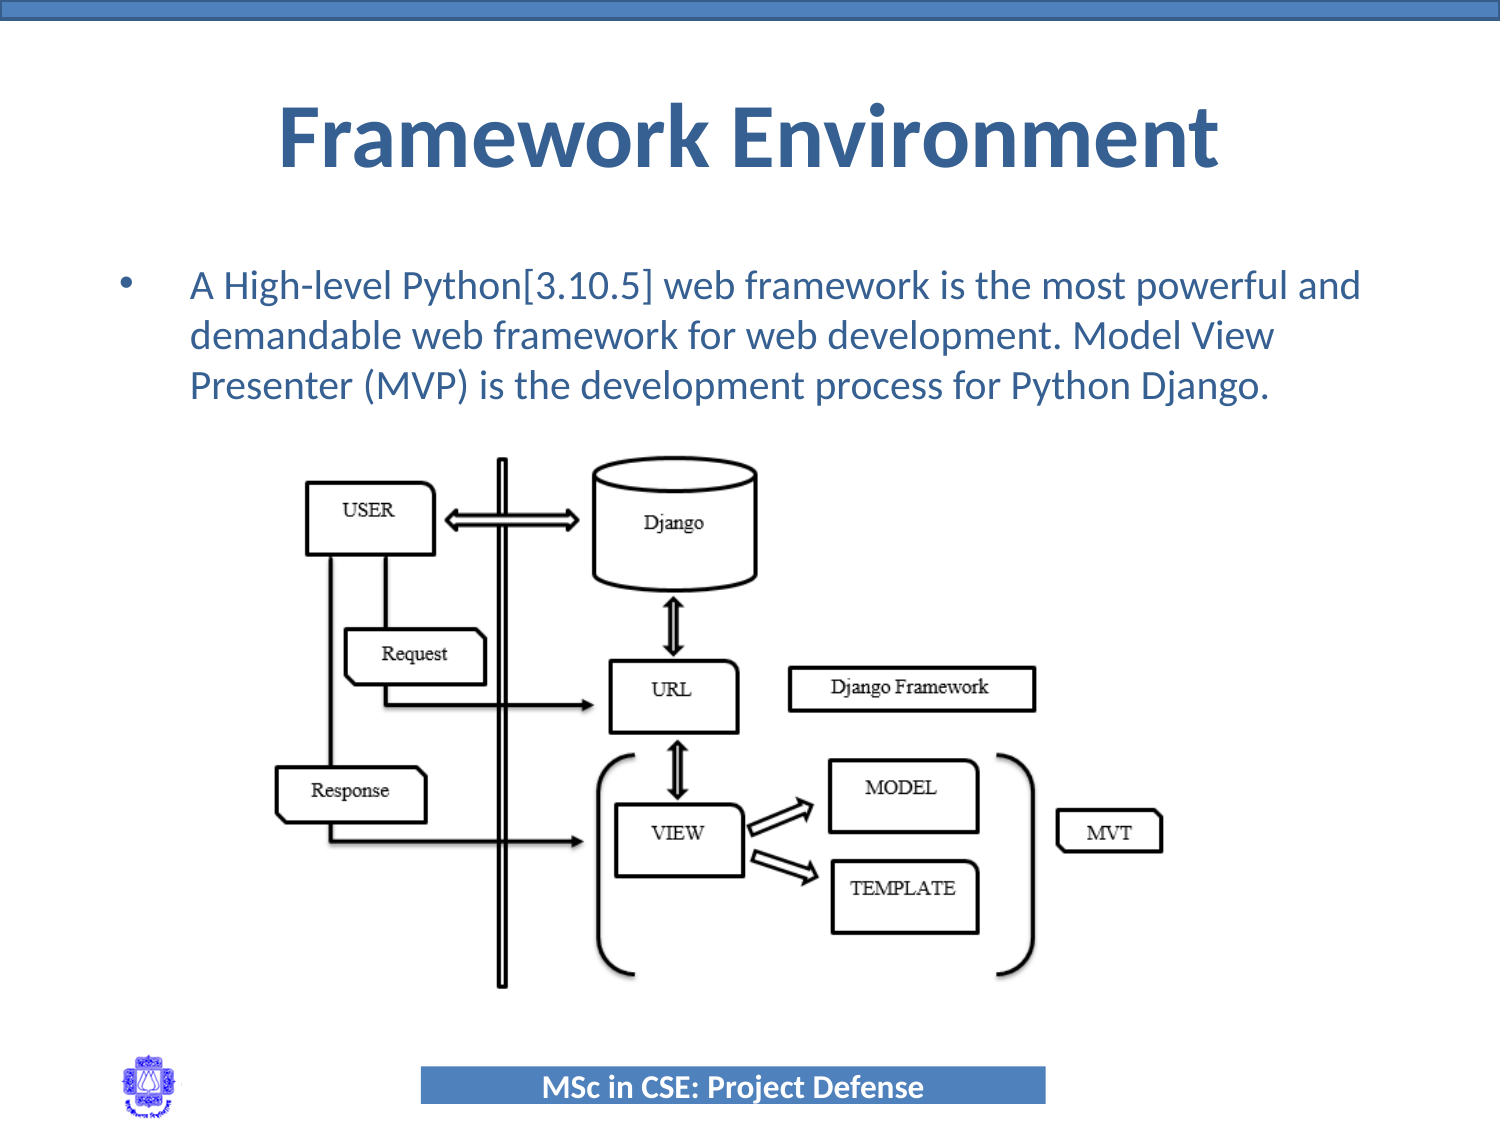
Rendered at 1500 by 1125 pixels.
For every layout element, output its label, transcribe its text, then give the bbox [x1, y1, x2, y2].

picture [238, 433, 1180, 1000]
picture [111, 1049, 188, 1125]
title Framework Environment [75, 37, 1425, 225]
text_box A High-level Python[3.10.5] web framework is the most powerful and demandable web framework for web development. Model View Presenter (MVP) is the development process for Python Django. [99, 249, 1450, 435]
